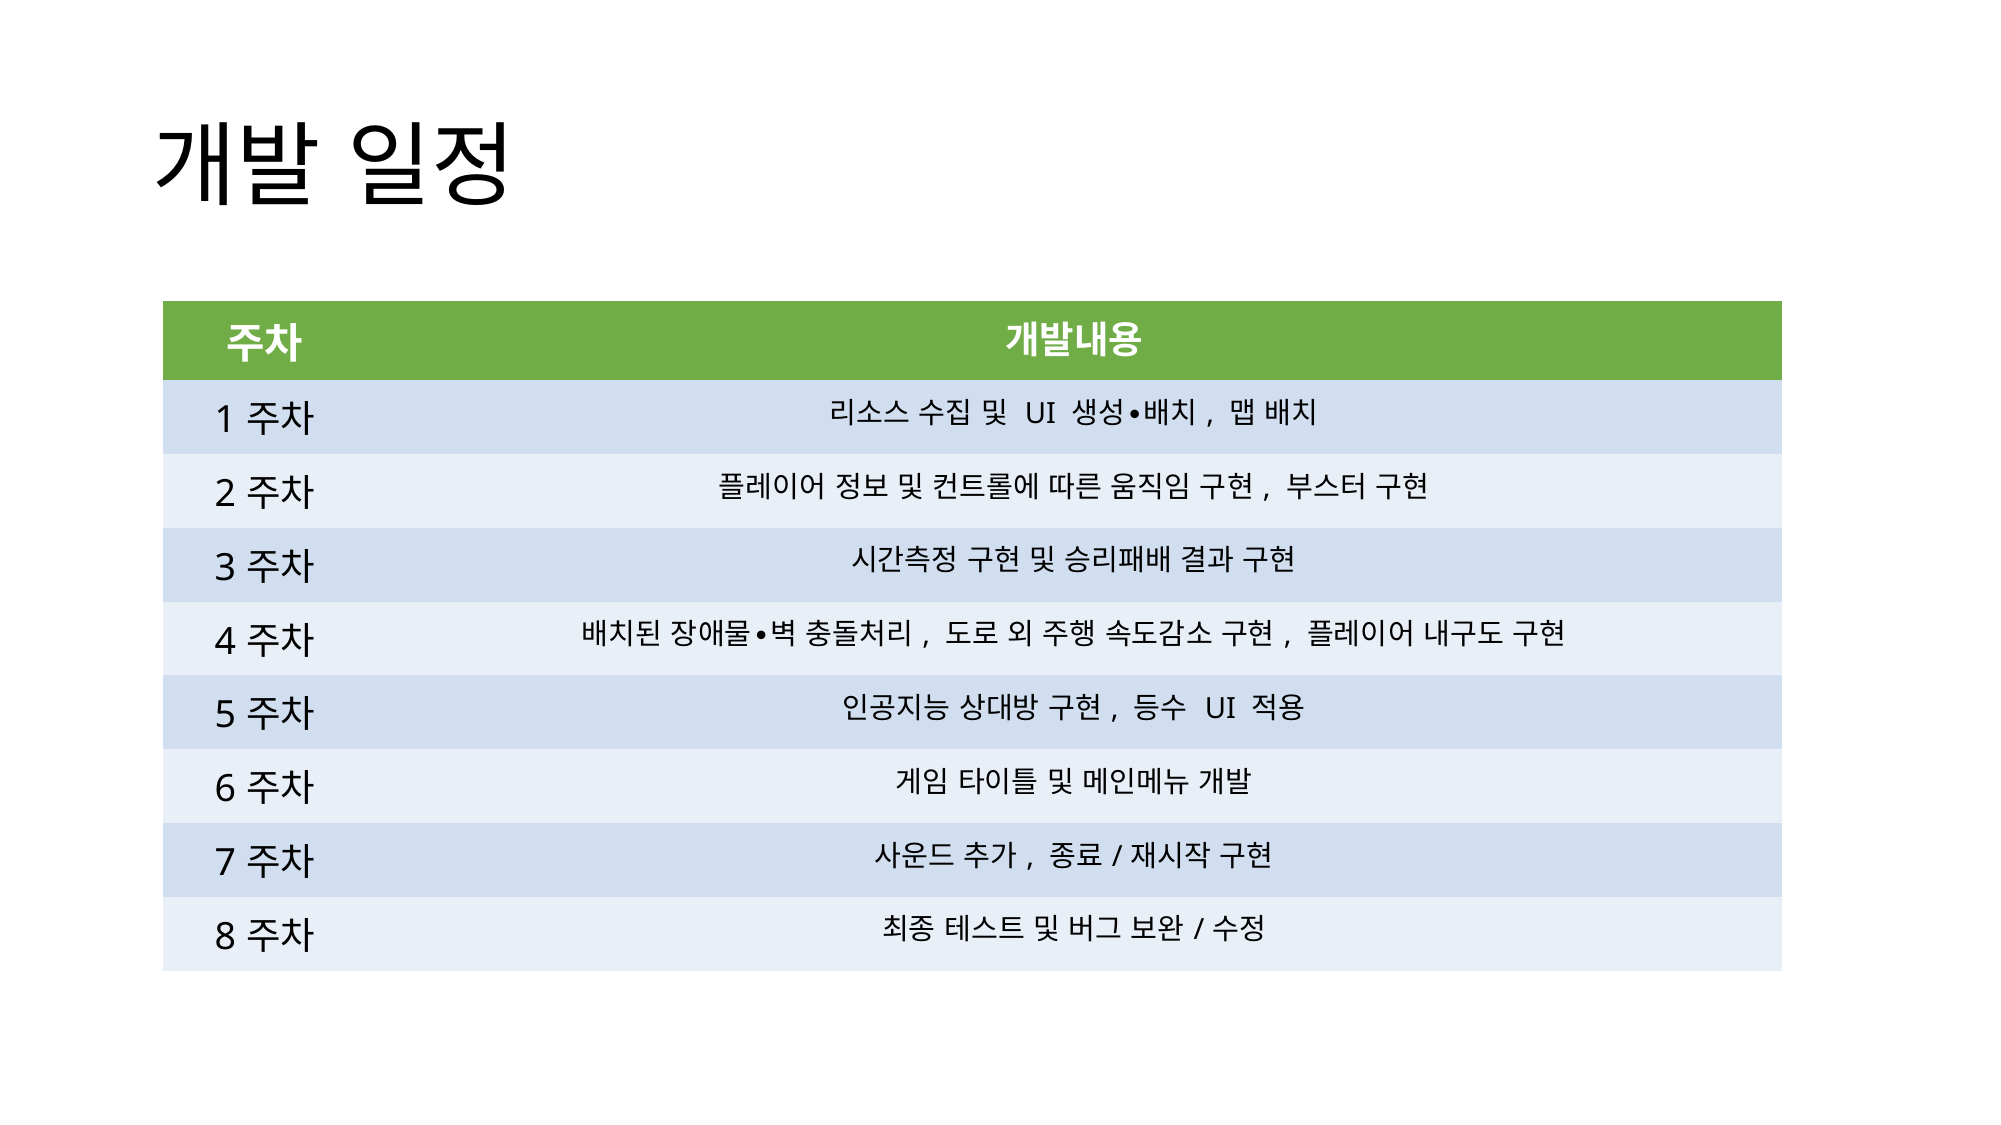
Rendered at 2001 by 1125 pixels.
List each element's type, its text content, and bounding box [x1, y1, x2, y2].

title 개발 일정 [137, 59, 1863, 278]
table_cell 게임 타이틀 및 메인메뉴 개발 [367, 749, 1782, 823]
table_cell 2주차 [163, 454, 367, 528]
table_cell 배치된 장애물∙벽 충돌처리, 도로 외 주행 속도감소 구현, 플레이어 내구도 구현 [367, 602, 1782, 675]
table_cell 최종 테스트 및 버그 보완/수정 [367, 897, 1782, 971]
table_header 주차 [163, 301, 367, 380]
table_cell 리소스 수집 및 UI 생성∙배치, 맵 배치 [367, 380, 1782, 454]
table_cell 6주차 [163, 749, 367, 823]
table_cell 4주차 [163, 602, 367, 675]
table_cell 3주차 [163, 528, 367, 602]
table_header 개발내용 [367, 301, 1782, 380]
table_cell 플레이어 정보 및 컨트롤에 따른 움직임 구현, 부스터 구현 [367, 454, 1782, 528]
table_cell 7주차 [163, 823, 367, 897]
table_cell 사운드 추가, 종료/재시작 구현 [367, 823, 1782, 897]
table_cell 인공지능 상대방 구현, 등수 UI 적용 [367, 675, 1782, 749]
table_cell 시간측정 구현 및 승리패배 결과 구현 [367, 528, 1782, 602]
table_cell 8주차 [163, 897, 367, 971]
table_cell 1주차 [163, 380, 367, 454]
table_cell 5주차 [163, 675, 367, 749]
